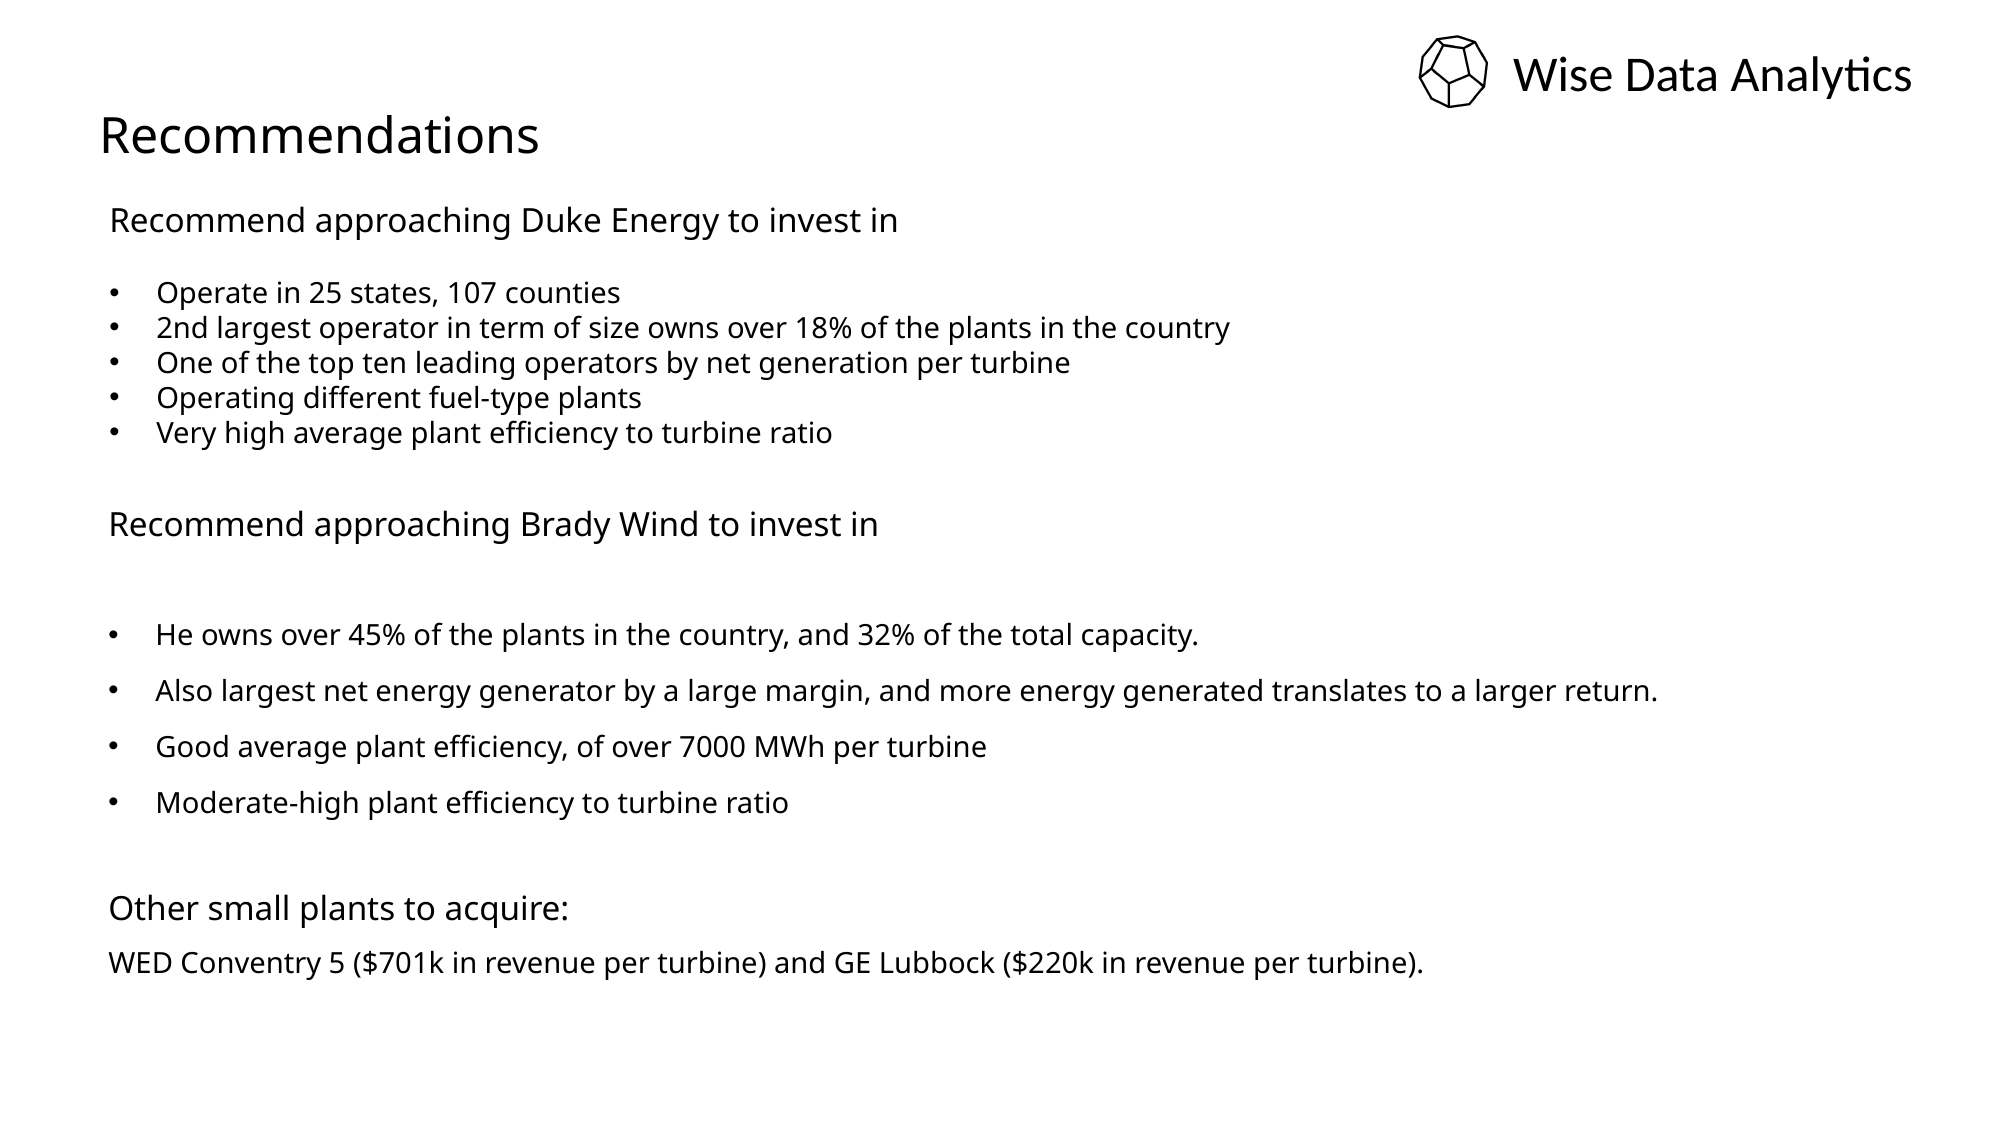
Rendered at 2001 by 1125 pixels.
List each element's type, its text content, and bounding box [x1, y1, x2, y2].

text_box Recommend approaching Brady Wind to invest in He owns over 45% of the plants in the country, and 32% of the total capacity. Also largest net energy generator by a large margin, and more energy generated translates to a larger return. Good average plant efficiency, of over 7000 MWh per turbine Moderate-high plant efficiency to turbine ratio Other small plants to acquire: WED Conventry 5 ($701k in revenue per turbine) and GE Lubbock ($220k in revenue per turbine). [108, 507, 1883, 822]
text_box Recommendations [99, 110, 1730, 186]
text_box Recommend approaching Duke Energy to invest in Operate in 25 states, 107 counties 2nd largest operator in term of size owns over 18% of the plants in the country One of the top ten leading operators by net generation per turbine Operating different fuel-type plants Very high average plant efficiency to turbine ratio [94, 191, 1907, 457]
picture [1415, 33, 1499, 110]
